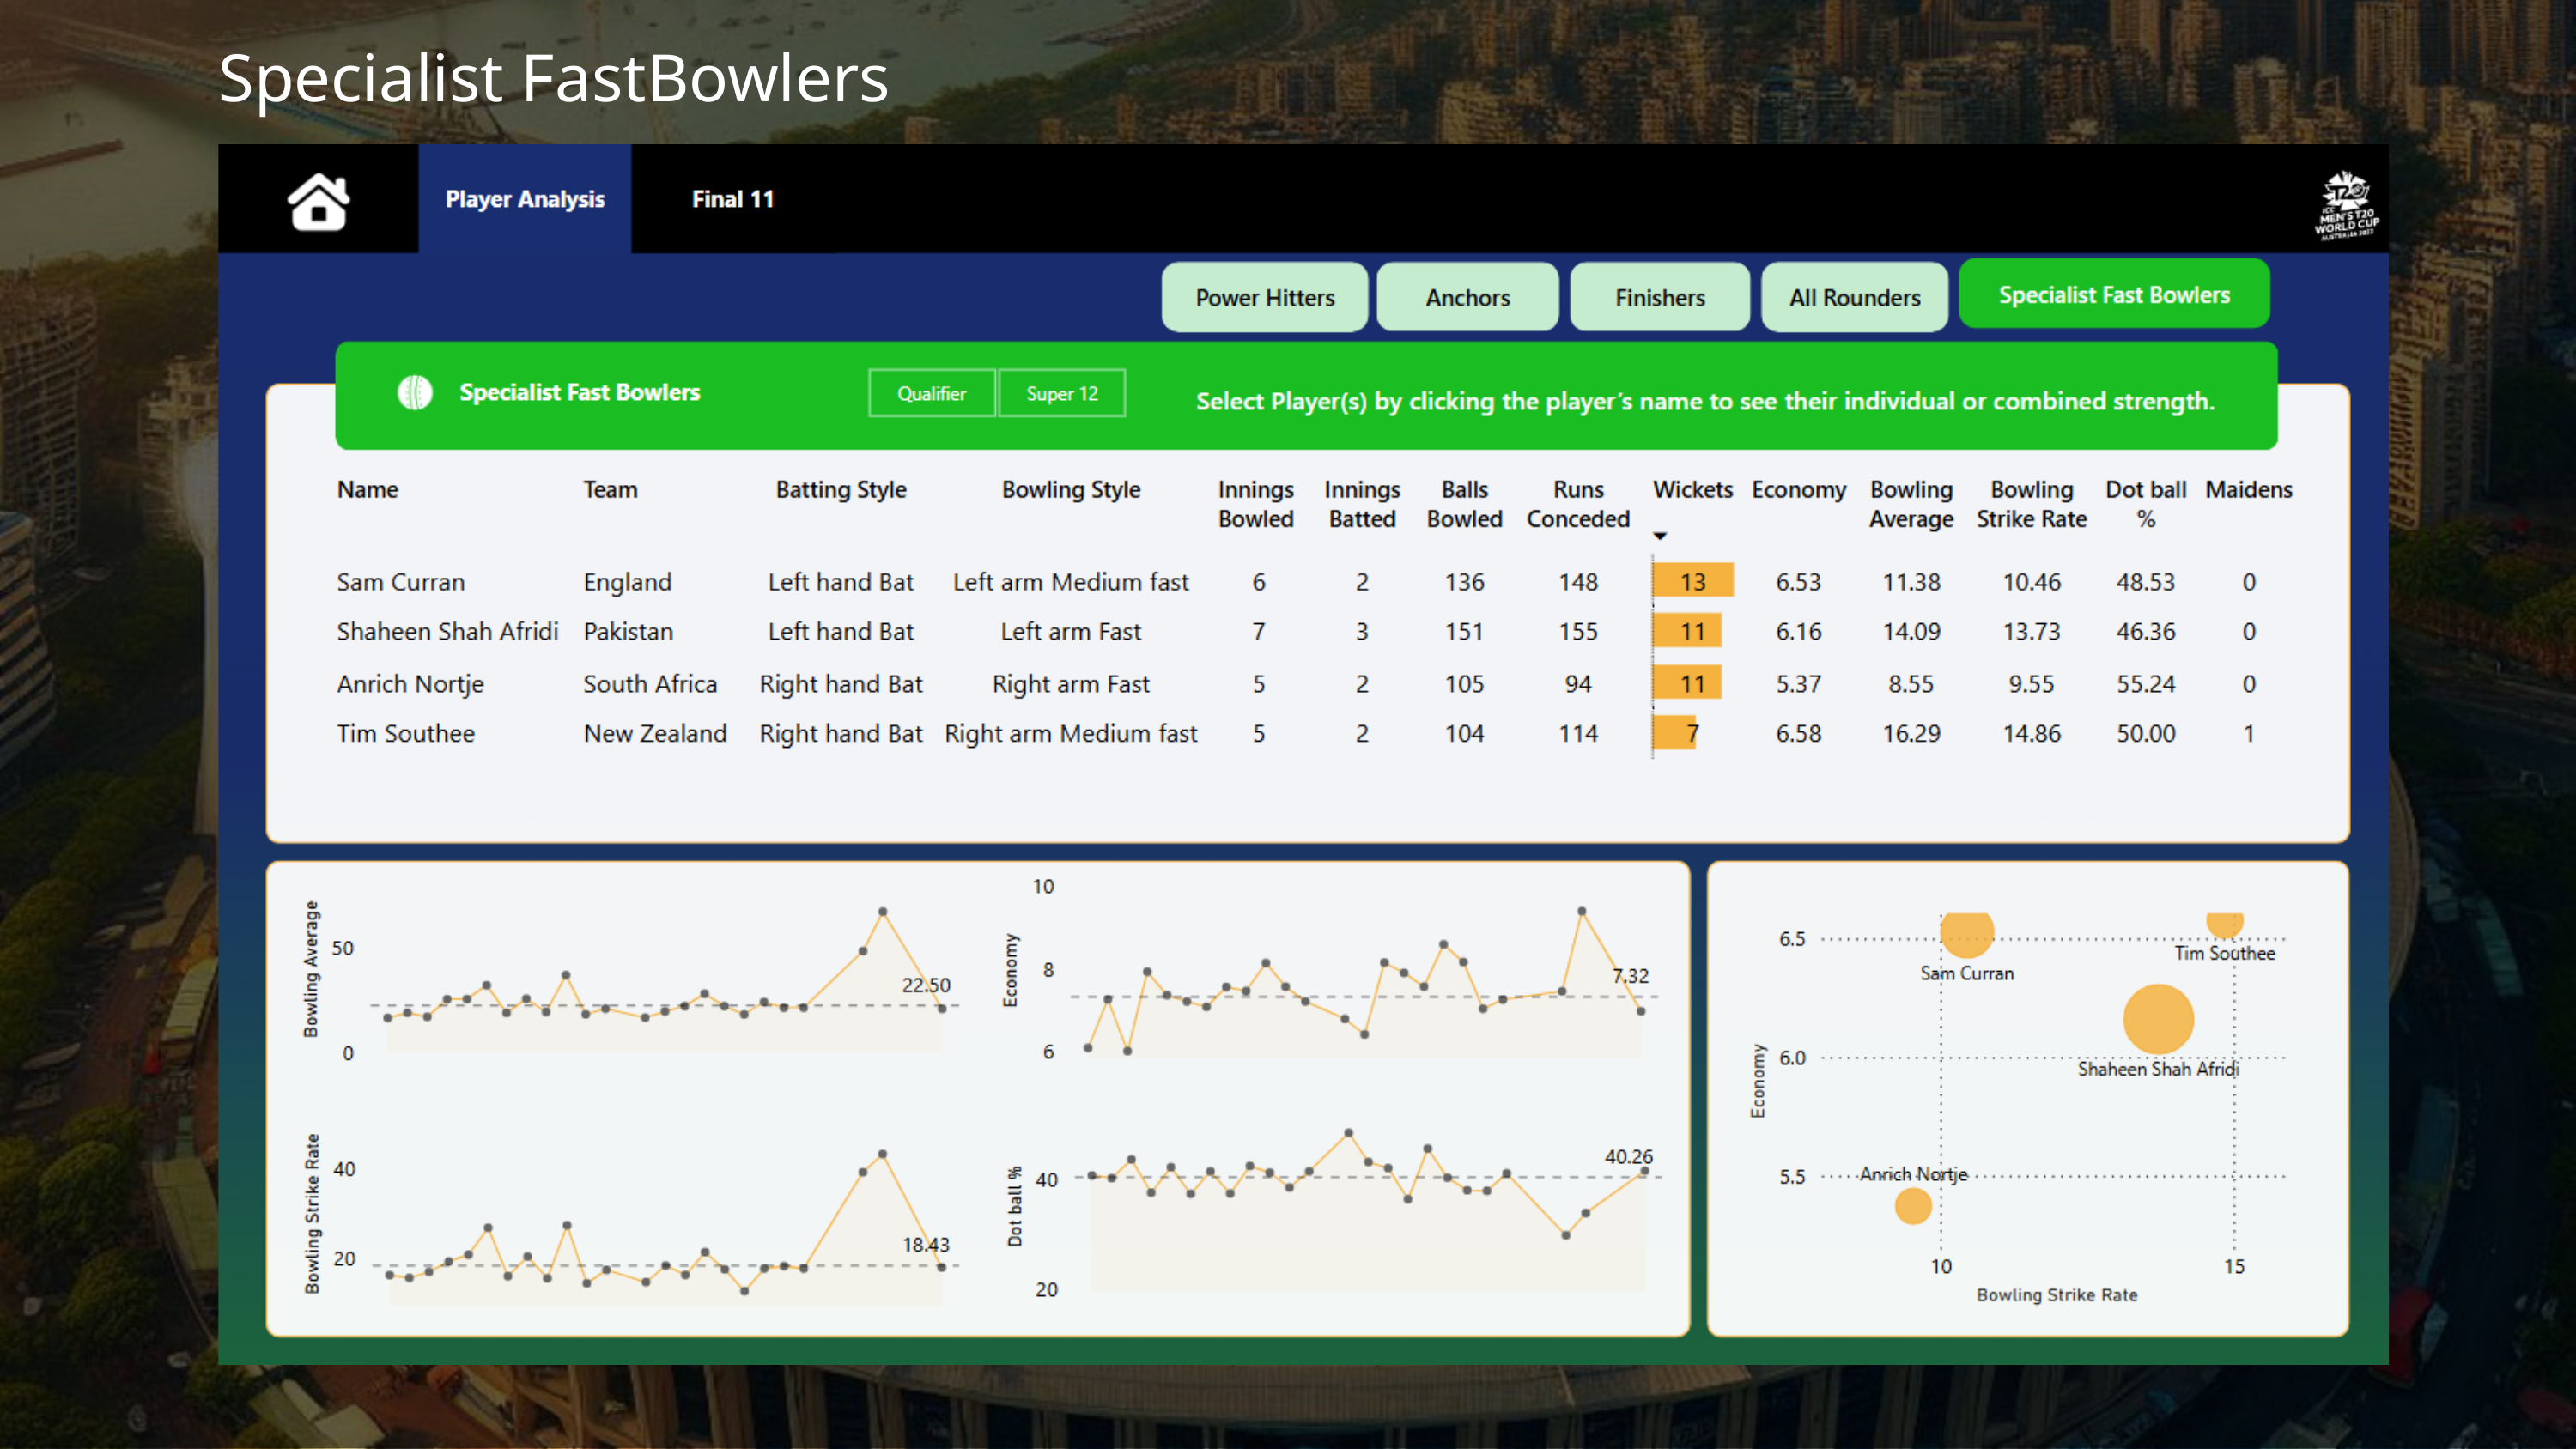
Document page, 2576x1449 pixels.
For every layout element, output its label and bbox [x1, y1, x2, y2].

text_box [0, 0, 2576, 1449]
